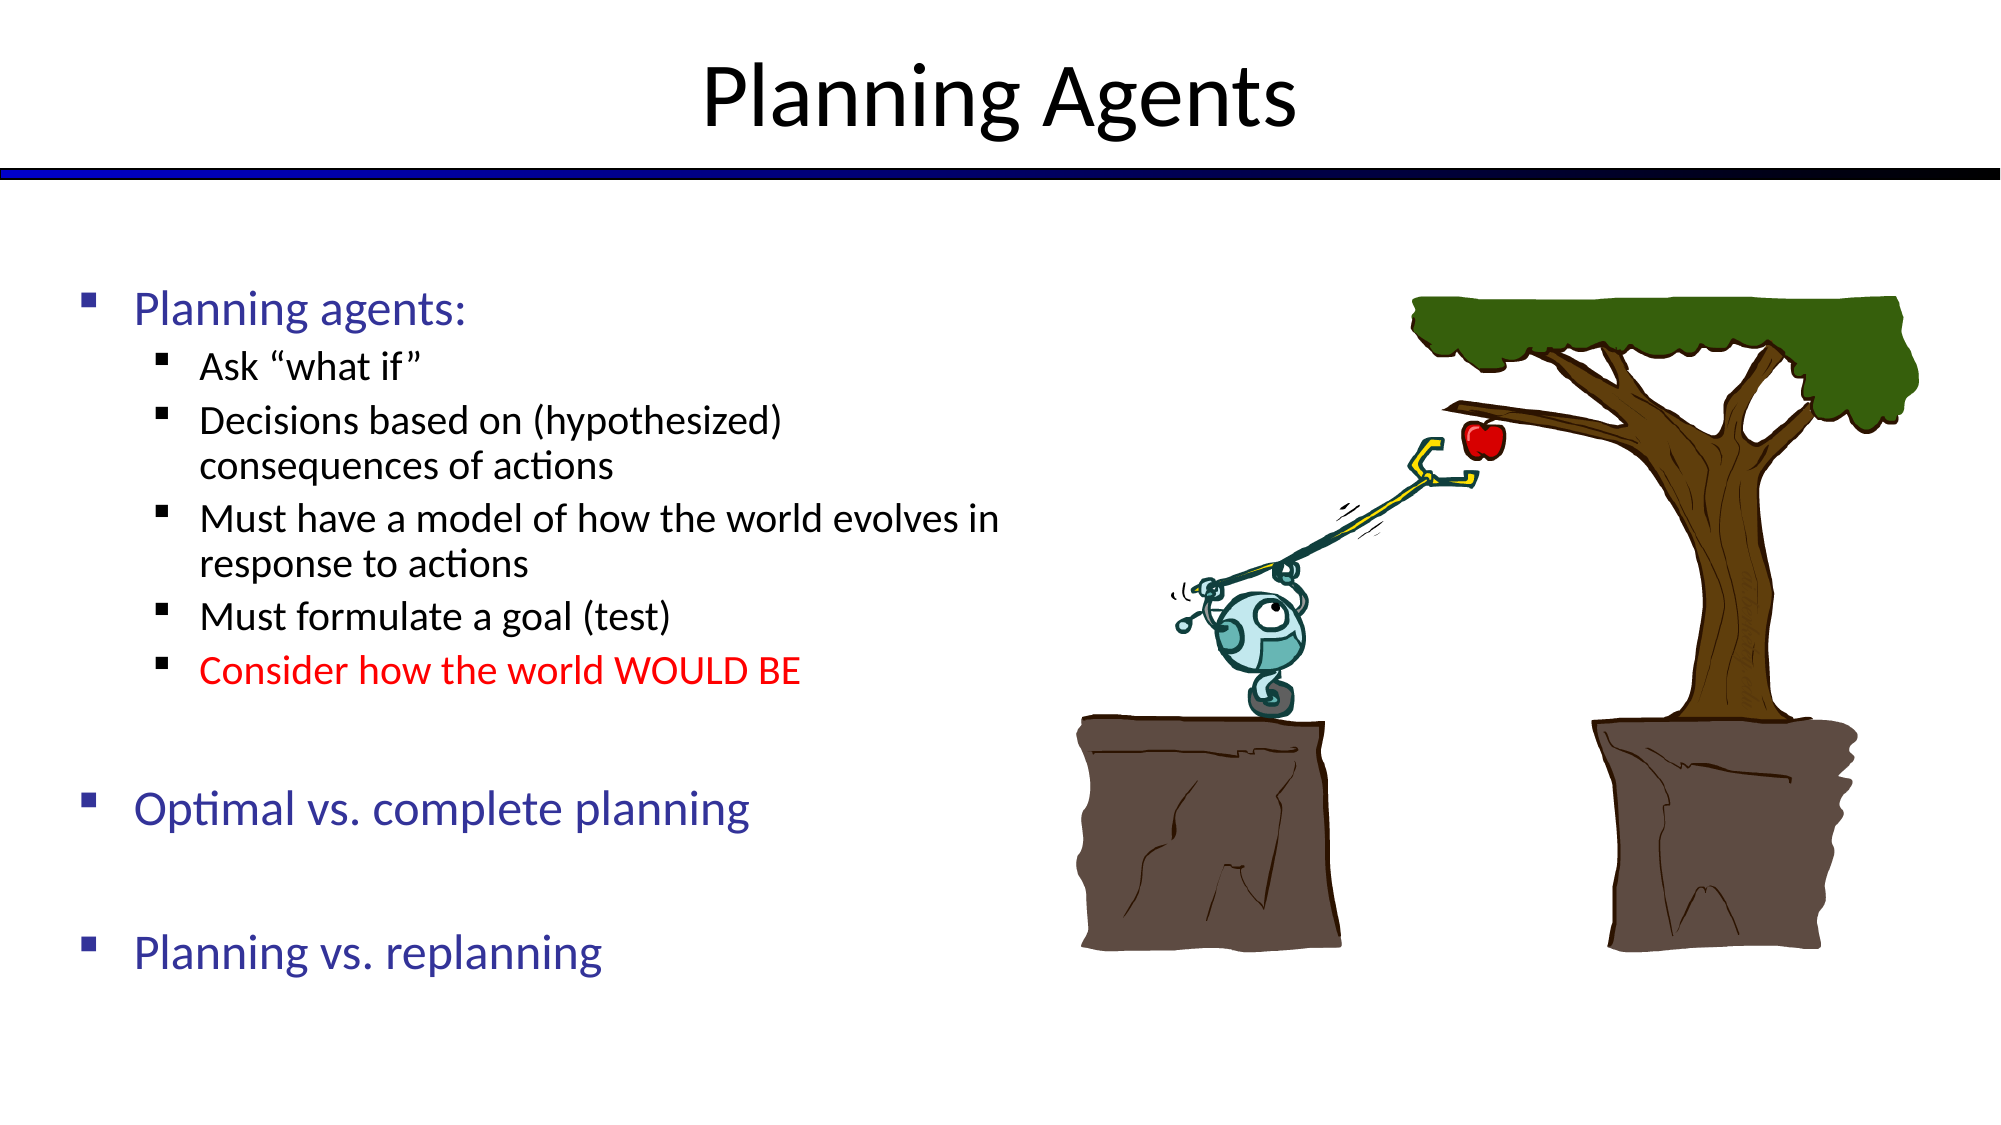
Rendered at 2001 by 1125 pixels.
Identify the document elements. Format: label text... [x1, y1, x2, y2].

list Planning agents: Ask “what if” Decisions based on (hypothesized) consequences of actions Must have a model of how the world evolves in response to actions Must formulate a goal (test) Consider how the world WOULD BE Optimal vs. complete planning Planning vs. replanning [62, 274, 1038, 1018]
title Planning Agents [0, 0, 2000, 184]
picture [1062, 286, 1927, 963]
